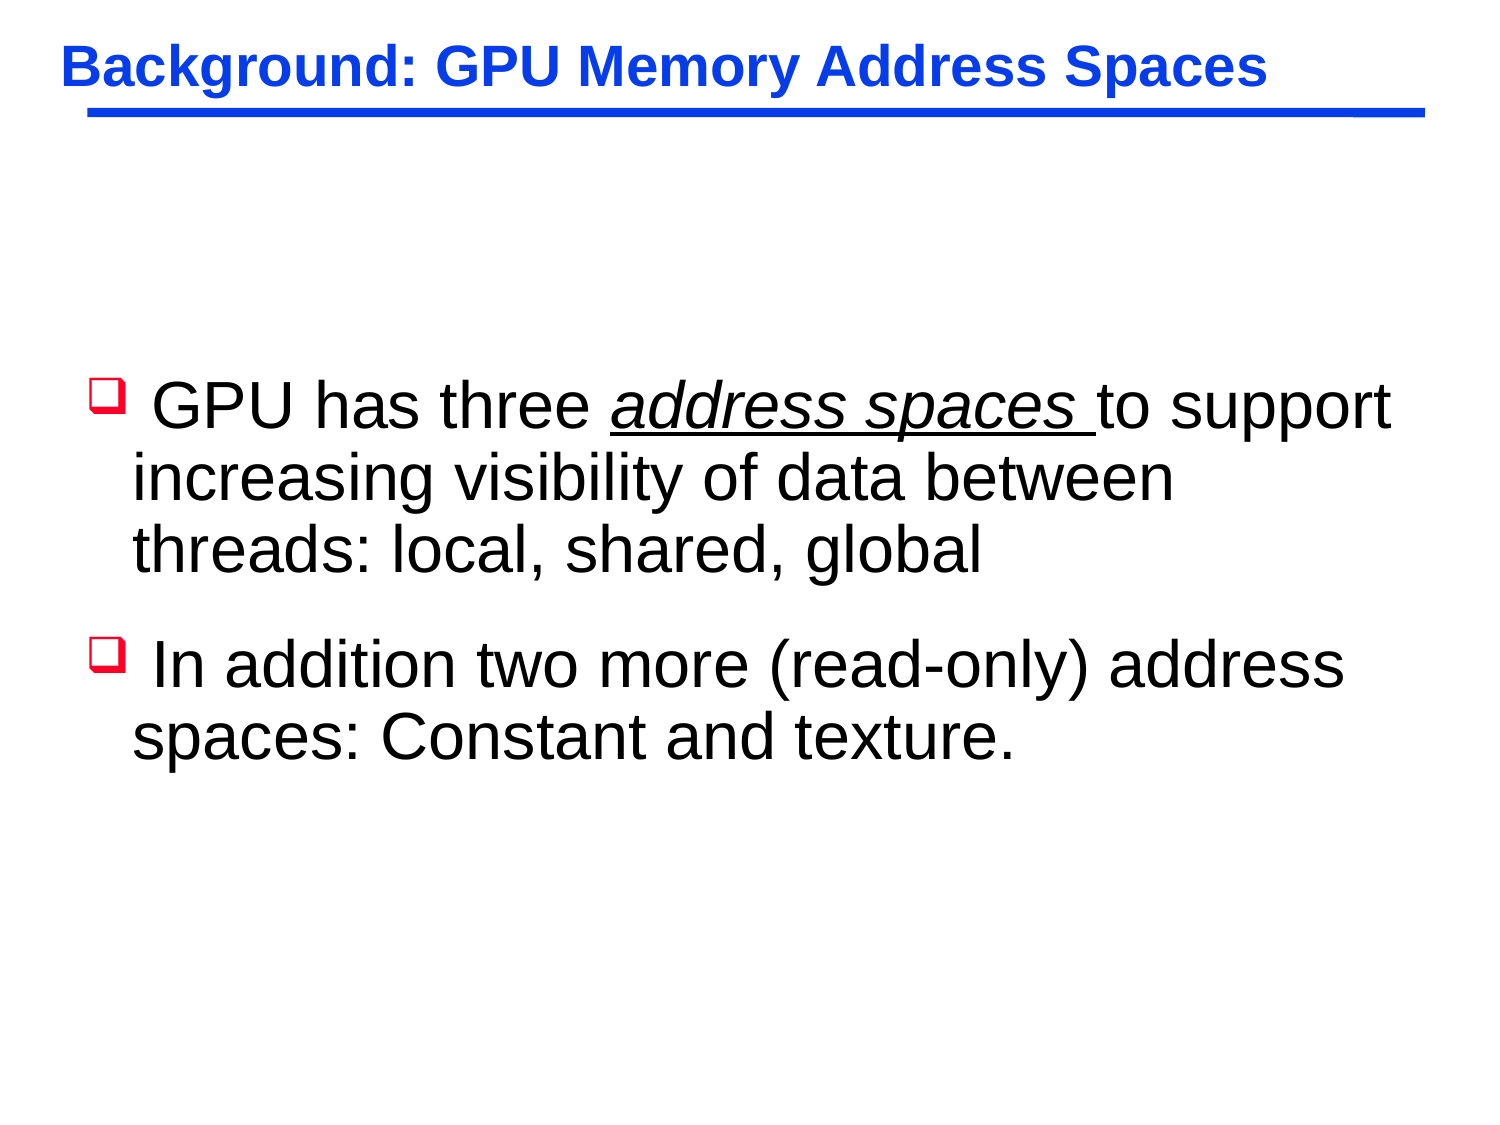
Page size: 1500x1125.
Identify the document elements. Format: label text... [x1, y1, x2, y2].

title Background: GPU Memory Address Spaces [49, 33, 1401, 105]
list GPU has three address spaces to support increasing visibility of data between threads: local, shared, global In addition two more (read-only) address spaces: Constant and texture. [74, 127, 1426, 984]
